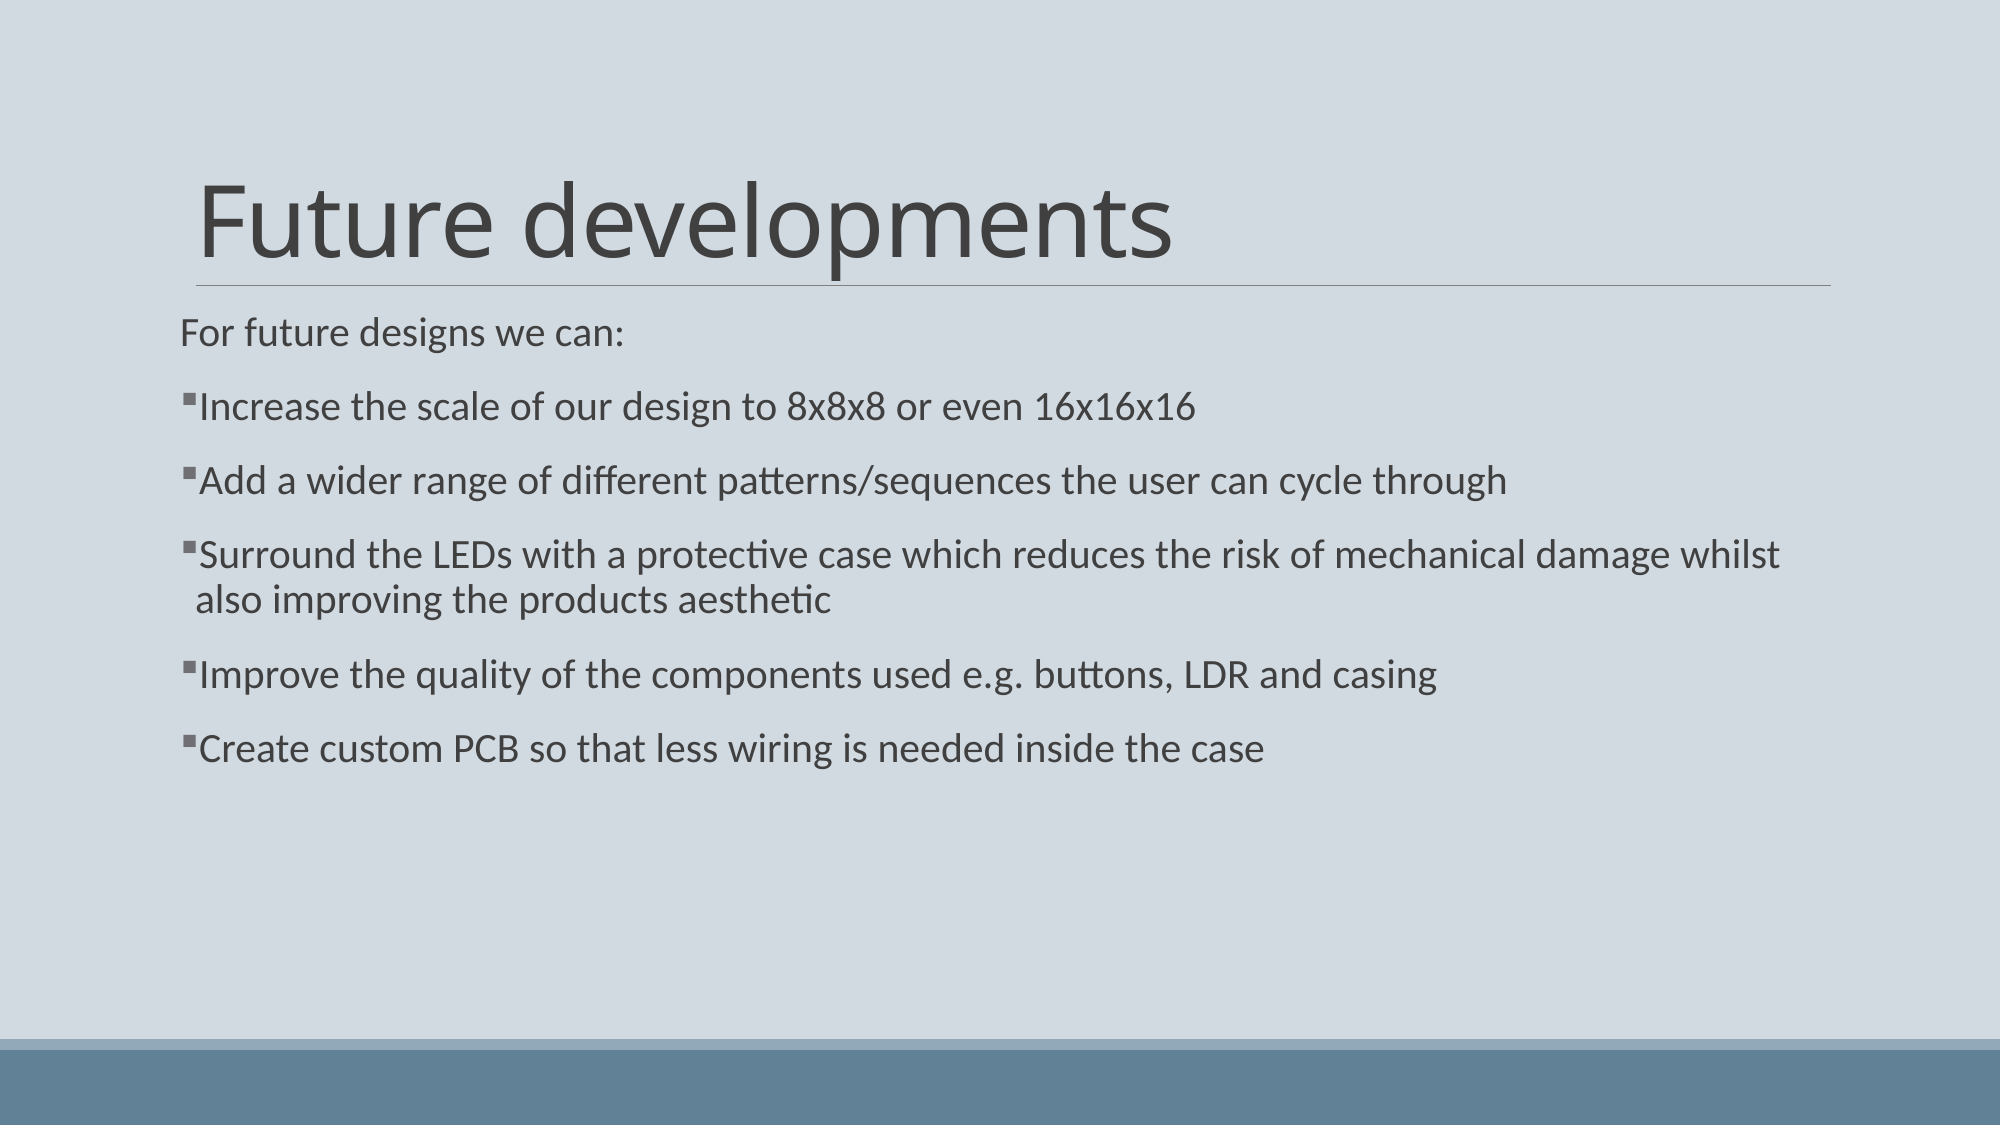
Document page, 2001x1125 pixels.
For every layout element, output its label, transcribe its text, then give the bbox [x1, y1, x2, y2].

list For future designs we can: Increase the scale of our design to 8x8x8 or even 16x16x16 Add a wider range of different patterns/sequences the user can cycle through Surround the LEDs with a protective case which reduces the risk of mechanical damage whilst also improving the products aesthetic Improve the quality of the components used e.g. buttons, LDR and casing Create custom PCB so that less wiring is needed inside the case [180, 302, 1830, 963]
title Future developments [180, 47, 1830, 285]
